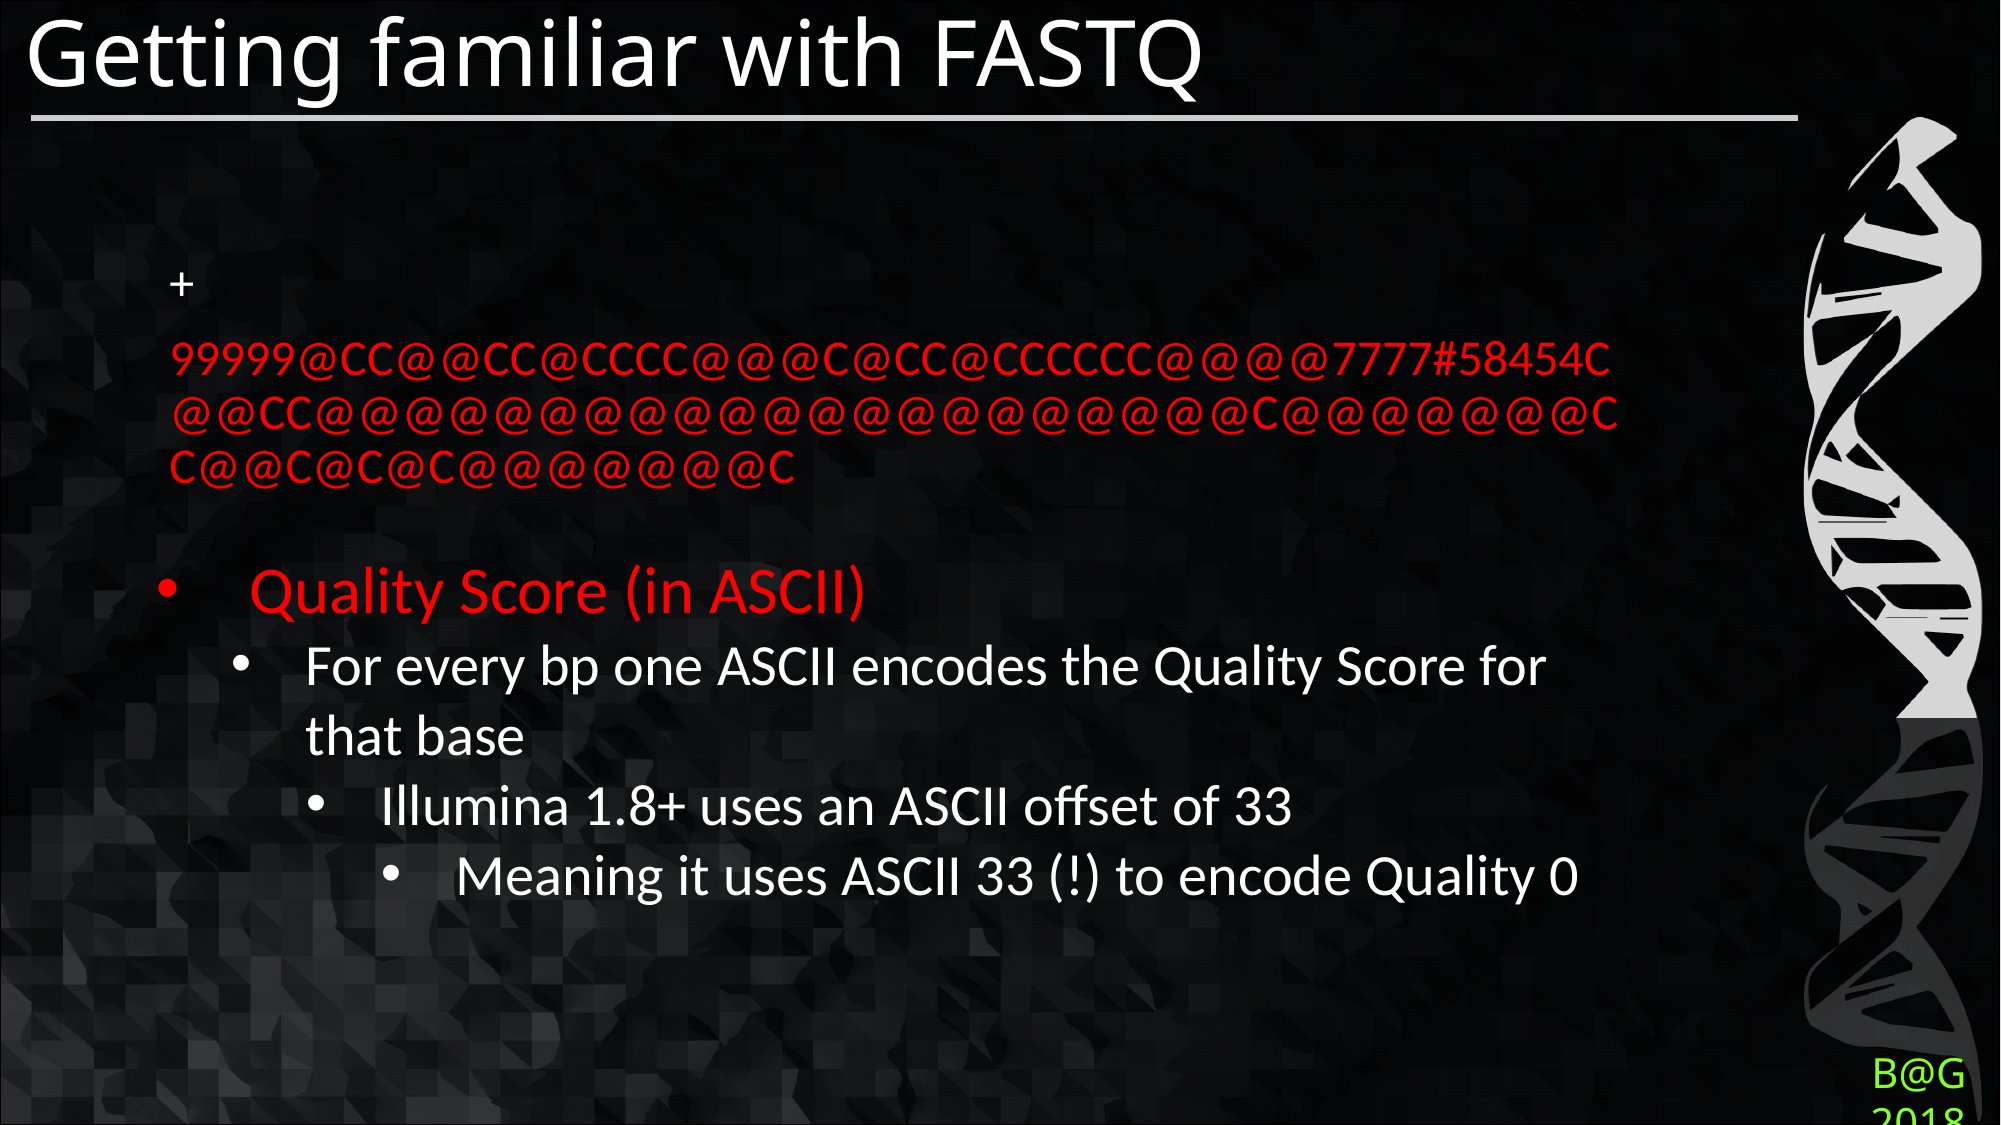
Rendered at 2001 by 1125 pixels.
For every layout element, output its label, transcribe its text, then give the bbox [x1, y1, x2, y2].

list + 99999@CC@@CC@CCCC@@@C@CC@CCCCCC@@@@7777#58454C@@CC@@@@@@@@@@@@@@@@@@@@@C@@@@@@@CC@@C@C@C@@@@@@@C [154, 250, 1655, 722]
text_box B@G 2018 [1777, 1069, 1970, 1125]
picture [1, 1, 1999, 1124]
text_box Quality Score (in ASCII) For every bp one ASCII encodes the Quality Score for that base Illumina 1.8+ uses an ASCII offset of 33 Meaning it uses ASCII 33 (!) to encode Quality 0 [141, 539, 1642, 915]
title Getting familiar with FASTQ [9, 0, 1655, 218]
